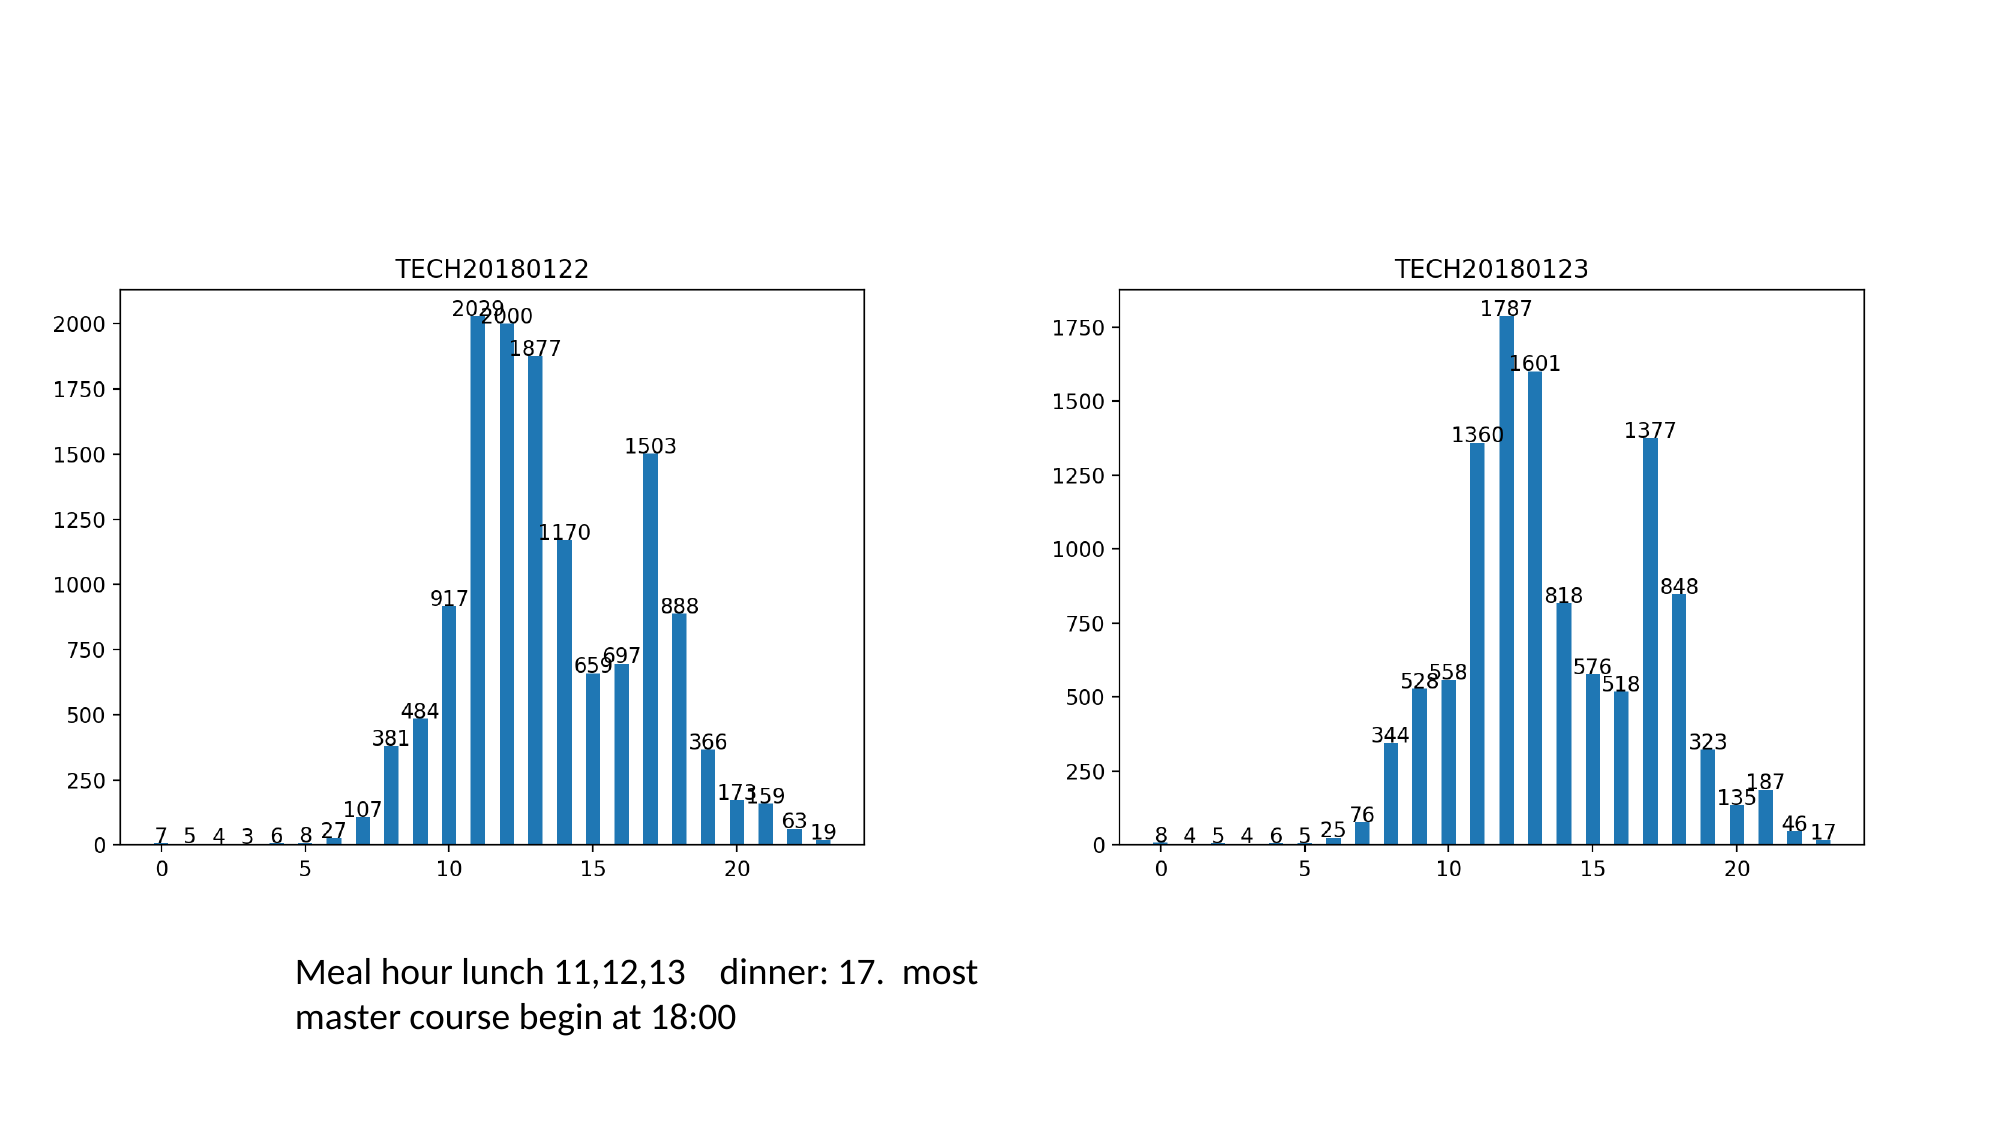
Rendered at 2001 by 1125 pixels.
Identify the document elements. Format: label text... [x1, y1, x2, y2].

text_box Meal hour lunch 11,12,13 dinner: 17. most master course begin at 18:00 [280, 939, 1025, 1044]
picture [0, 203, 960, 924]
picture [999, 203, 1960, 924]
